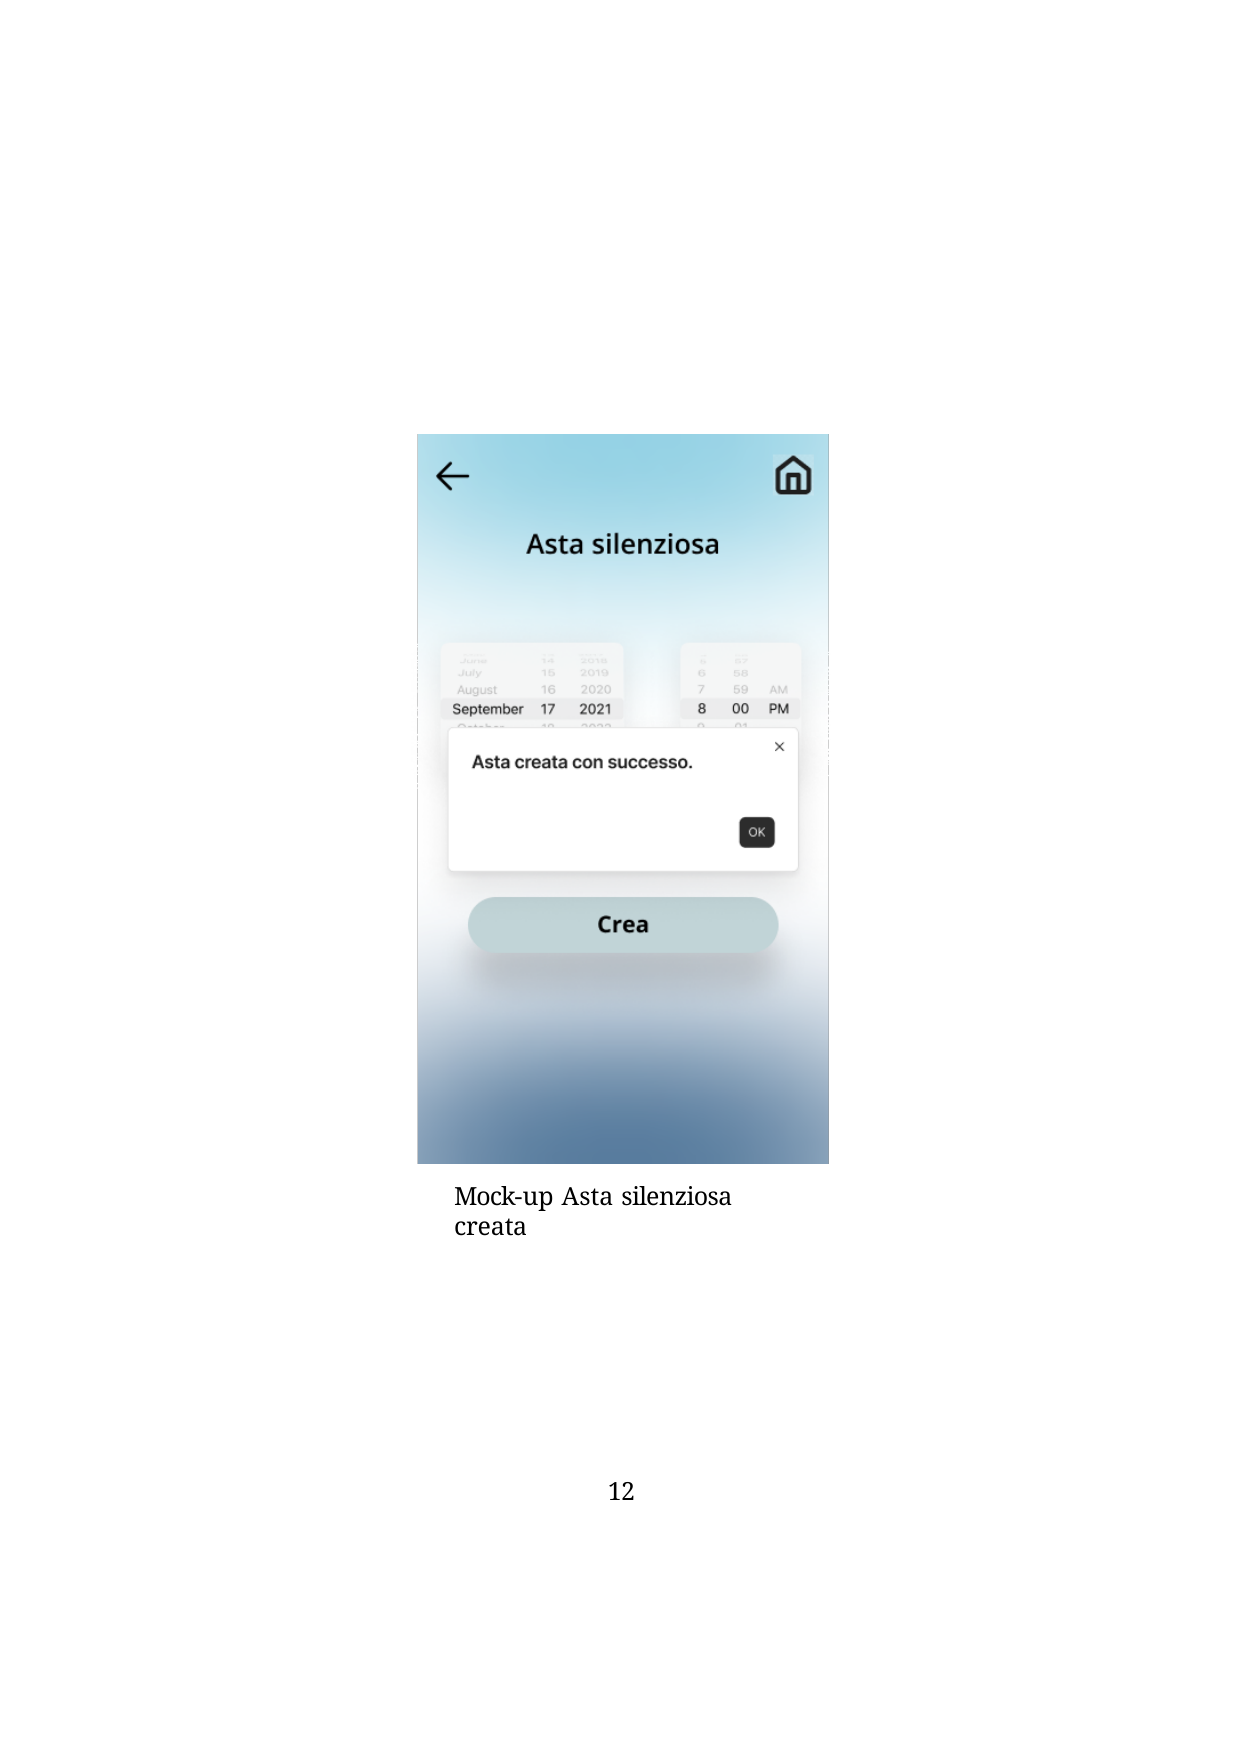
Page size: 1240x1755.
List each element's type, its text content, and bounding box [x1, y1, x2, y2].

text_box Mock-up Asta silenziosa creata [452, 1178, 789, 1241]
picture [402, 434, 838, 1164]
slide_number 30 [601, 1474, 641, 1755]
